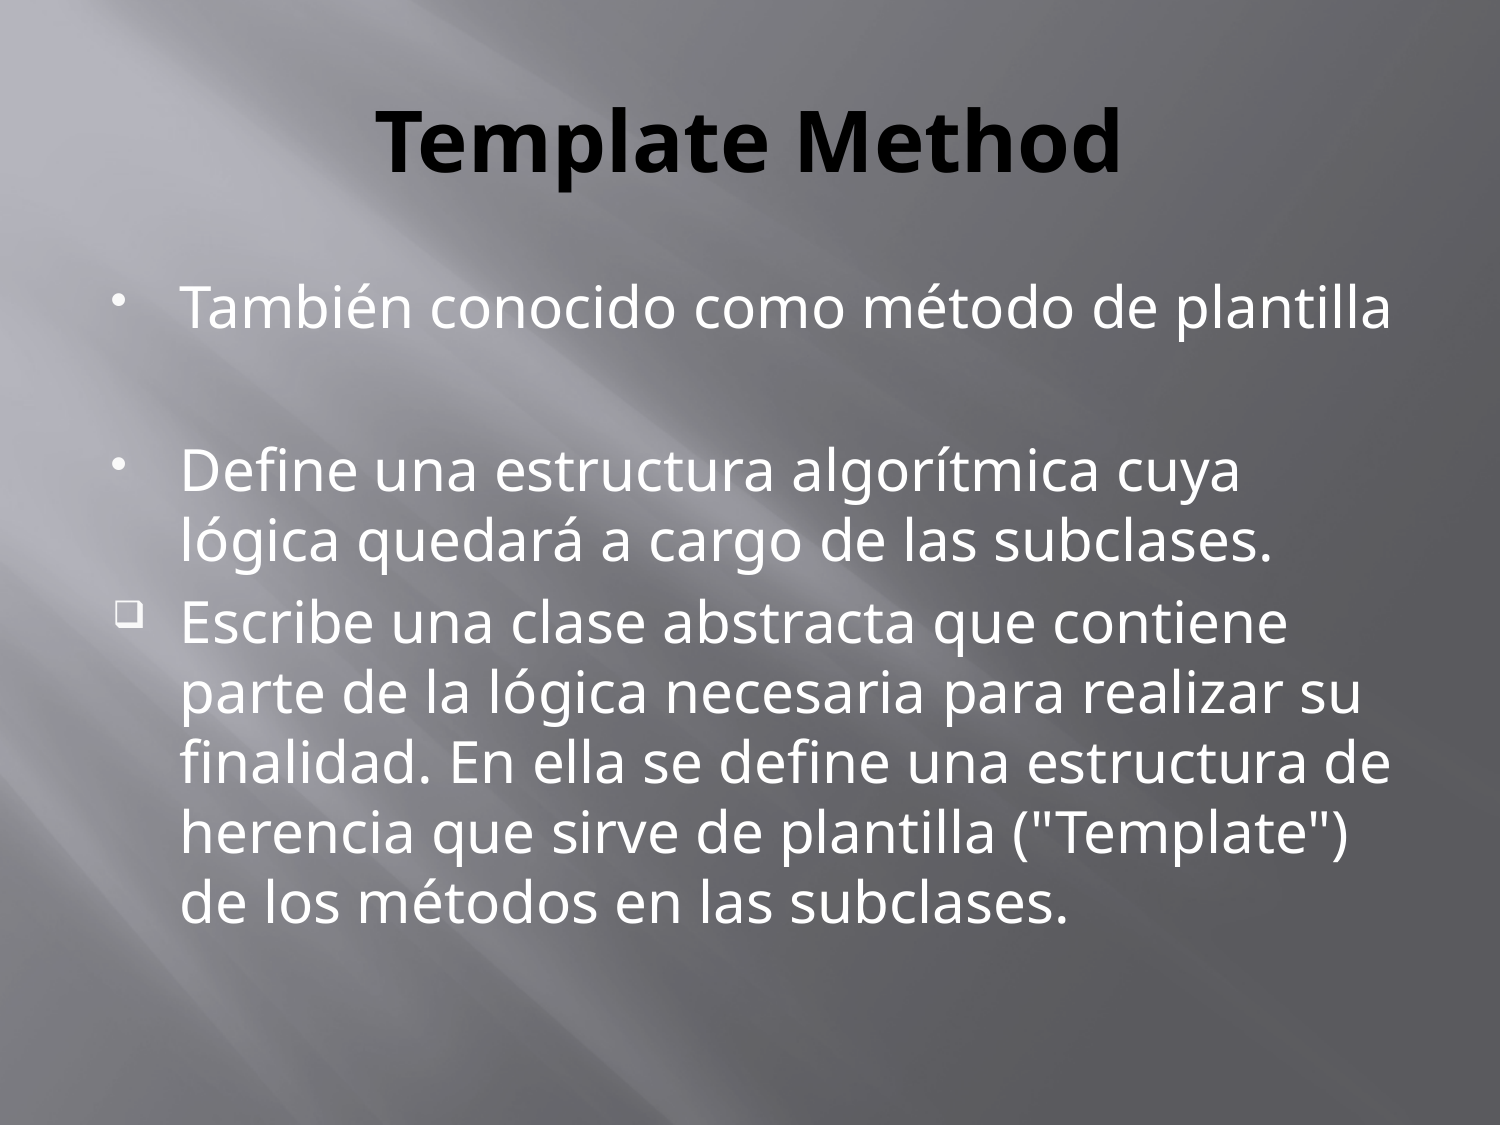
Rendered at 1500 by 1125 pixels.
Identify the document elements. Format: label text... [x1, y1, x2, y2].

list También conocido como método de plantilla Define una estructura algorítmica cuya lógica quedará a cargo de las subclases. Escribe una clase abstracta que contiene parte de la lógica necesaria para realizar su finalidad. En ella se define una estructura de herencia que sirve de plantilla ("Template") de los métodos en las subclases. [75, 262, 1425, 1035]
title Template Method [75, 45, 1425, 233]
